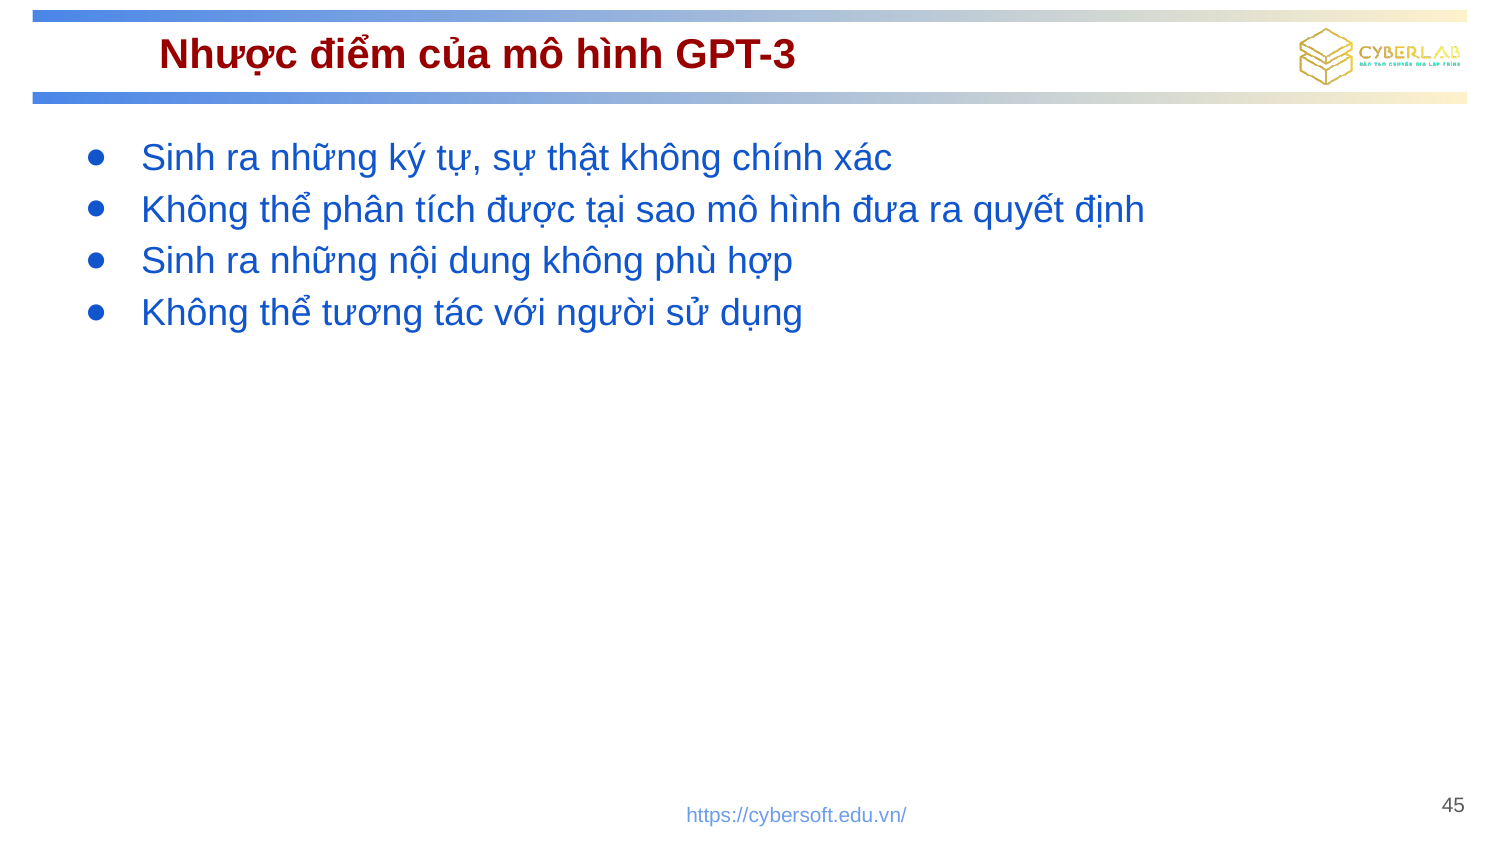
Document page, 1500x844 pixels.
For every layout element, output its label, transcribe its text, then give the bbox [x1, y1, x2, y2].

list Sinh ra những ký tự, sự thật không chính xác Không thể phân tích được tại sao mô hình đưa ra quyết định Sinh ra những nội dung không phù hợp Không thể tương tác với người sử dụng [51, 111, 1449, 762]
title Nhược điểm của mô hình GPT-3 [144, 12, 1449, 93]
picture [1449, 28, 1468, 85]
slide_number 45 [1389, 782, 1480, 830]
